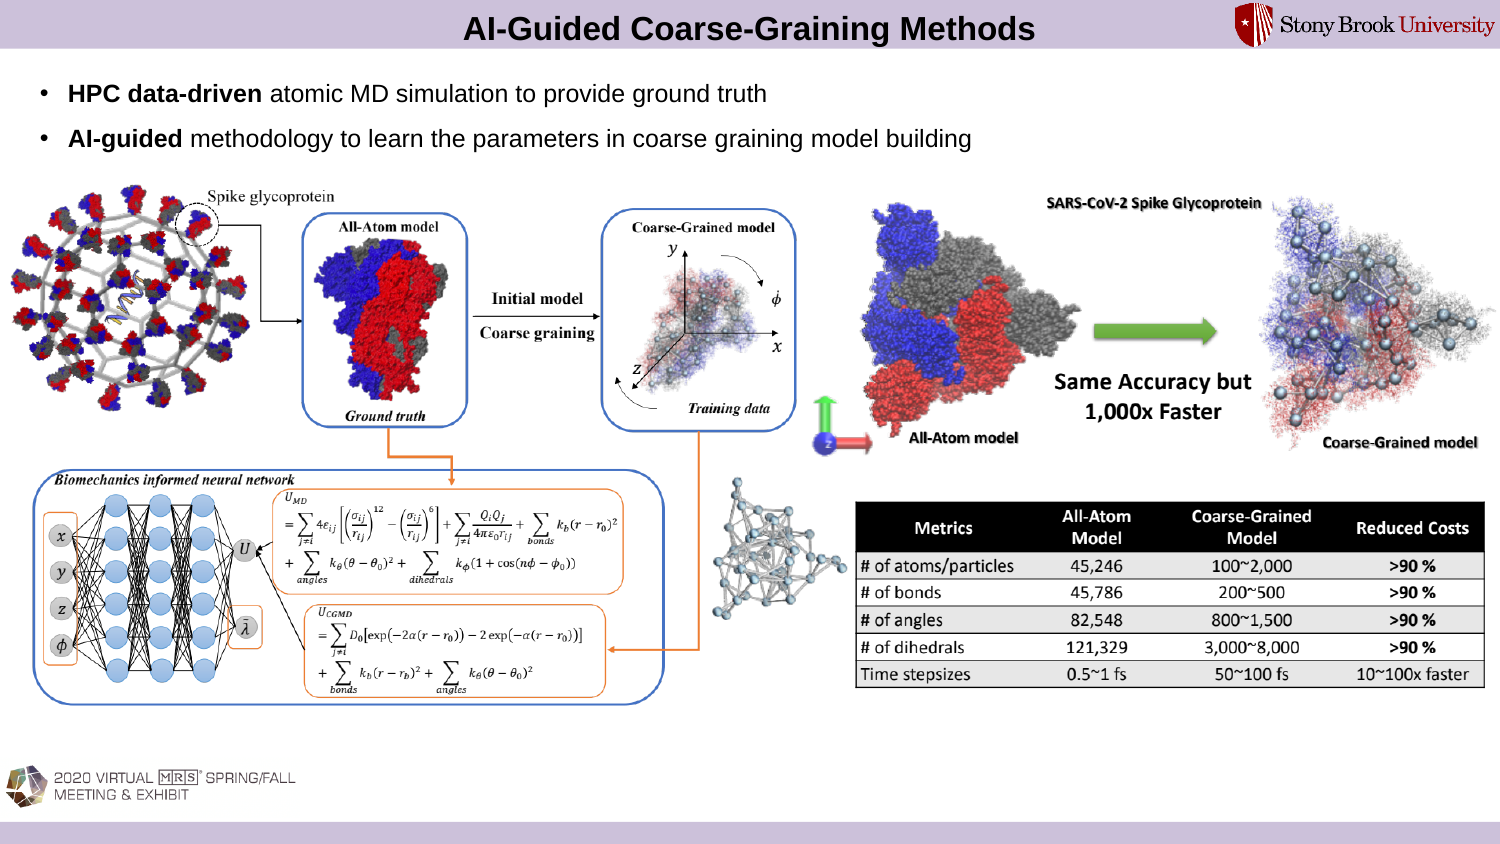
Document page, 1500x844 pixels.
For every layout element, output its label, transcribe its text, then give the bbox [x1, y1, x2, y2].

picture [0, 102, 1500, 818]
text_box AI-Guided Coarse-Graining Methods [448, 0, 1052, 55]
text_box HPC data-driven atomic MD simulation to provide ground truth AI-guided methodology to learn the parameters in coarse graining model building [24, 55, 1425, 100]
picture [1235, 2, 1495, 48]
